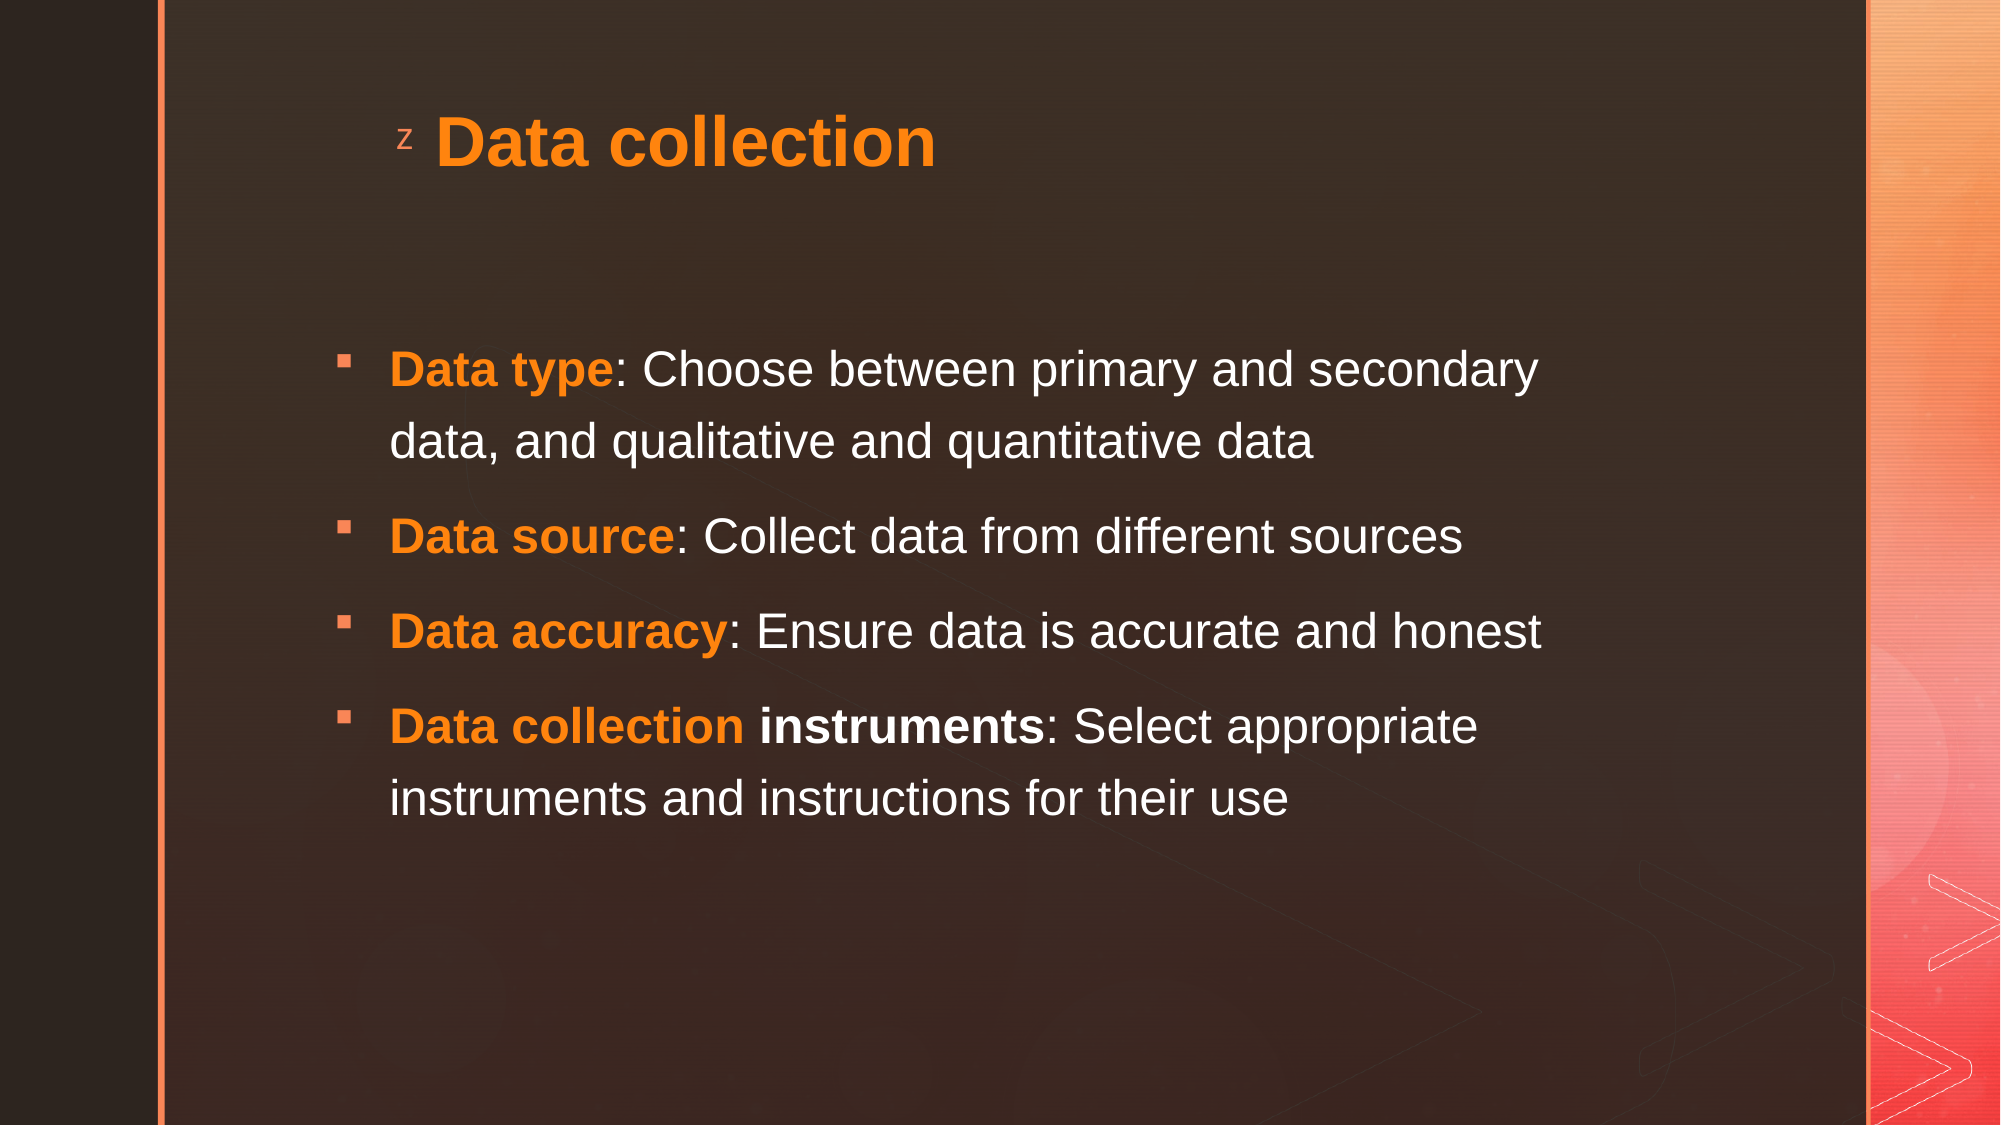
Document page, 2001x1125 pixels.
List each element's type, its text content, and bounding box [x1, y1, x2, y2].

title Data collection [420, 98, 1839, 212]
picture [1871, 0, 2001, 1125]
list Data type: Choose between primary and secondary data, and qualitative and quantitative data Data source: Collect data from different sources Data accuracy: Ensure data is accurate and honest Data collection instruments: Select appropriate instruments and instructions for their use [317, 294, 1584, 950]
